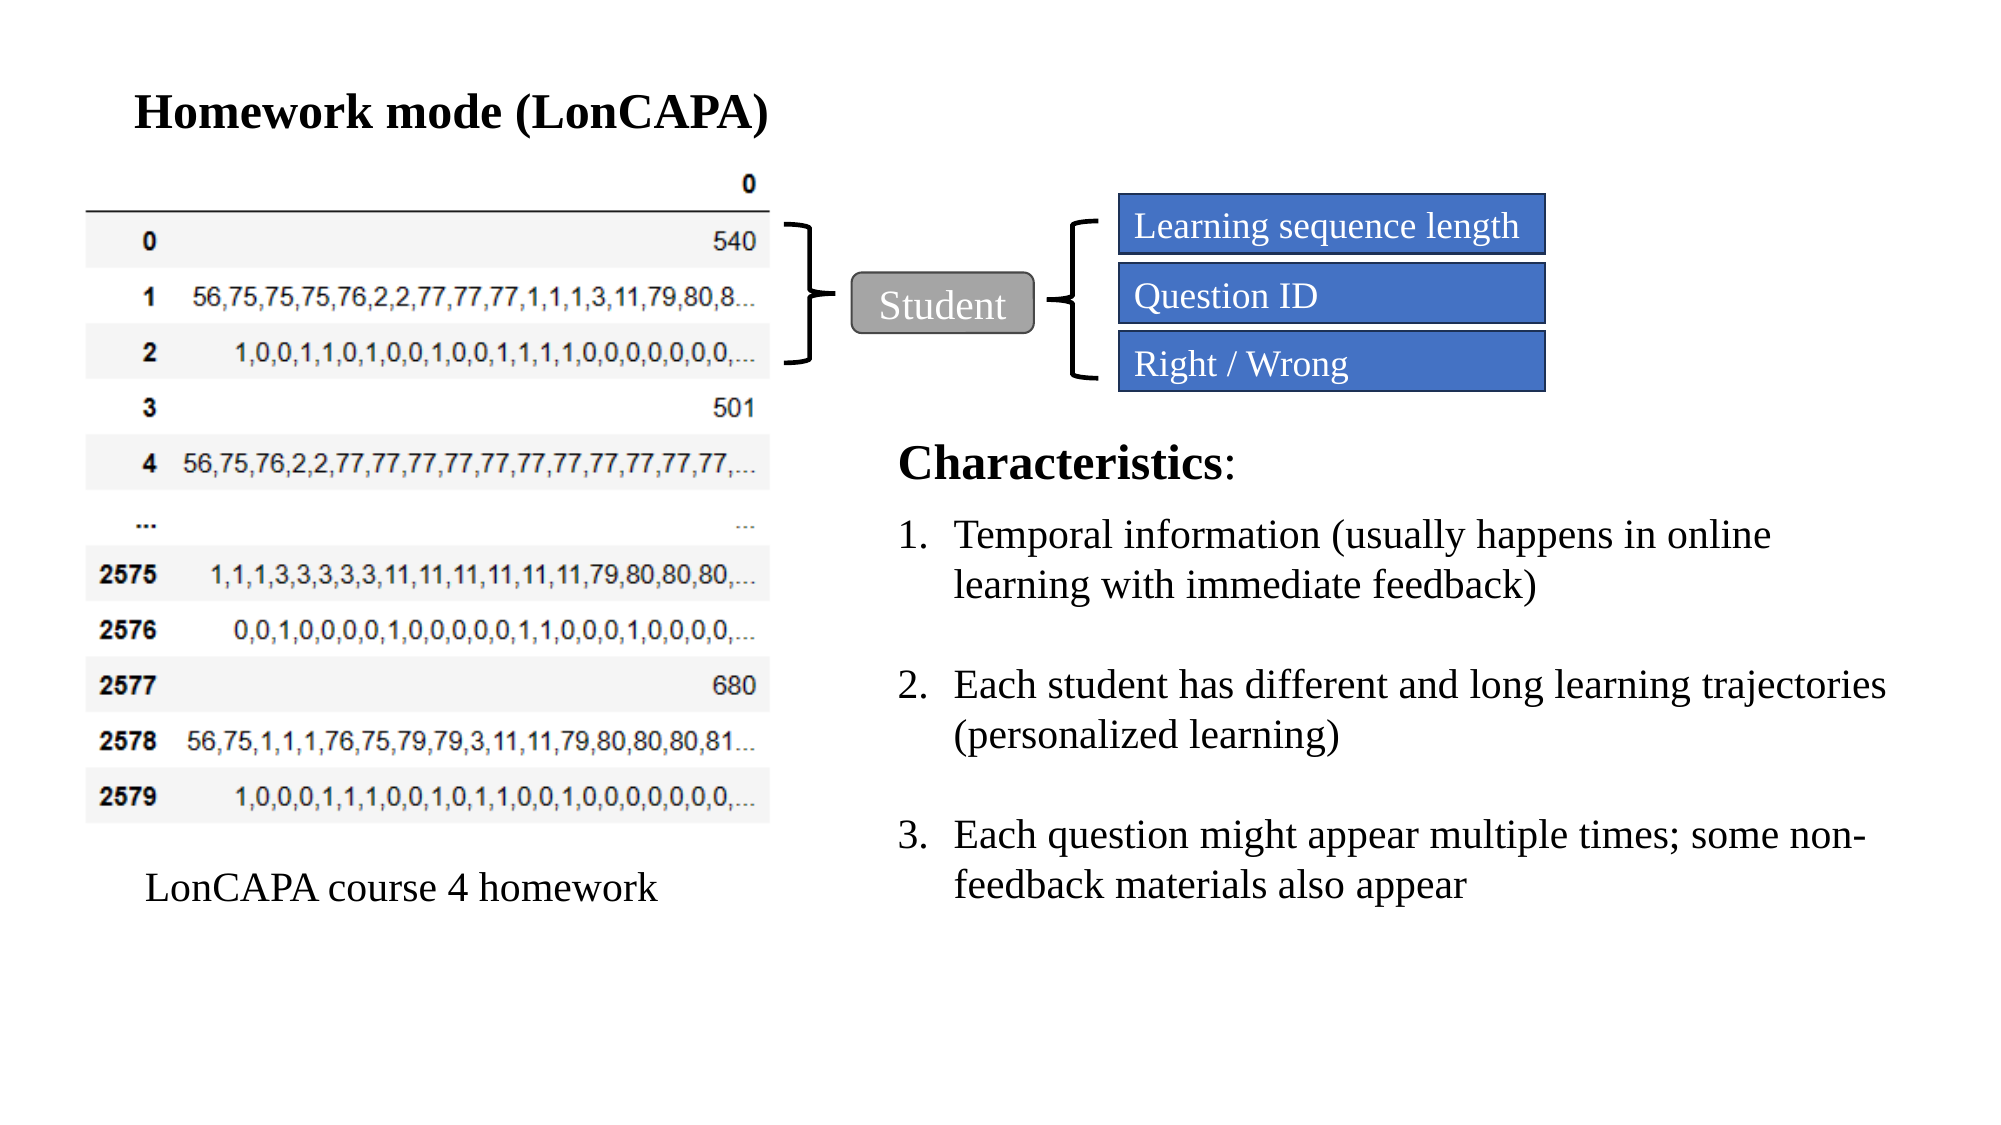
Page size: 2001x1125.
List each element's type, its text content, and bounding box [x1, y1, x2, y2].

text_box [1046, 220, 1099, 379]
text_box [74, 156, 784, 920]
text_box Student [850, 271, 1035, 335]
text_box Characteristics: [882, 422, 1883, 498]
text_box Learning sequence length [1118, 193, 1546, 255]
text_box Right / Wrong [1118, 330, 1546, 392]
text_box Temporal information (usually happens in online learning with immediate feedback) Each student has different and long learning trajectories (personalized learning) Each question might appear multiple times; some non-feedback materials also appear [882, 499, 1926, 965]
text_box Question ID [1118, 262, 1546, 324]
text_box [784, 223, 836, 364]
text_box Homework mode (LonCAPA) [119, 71, 1120, 147]
